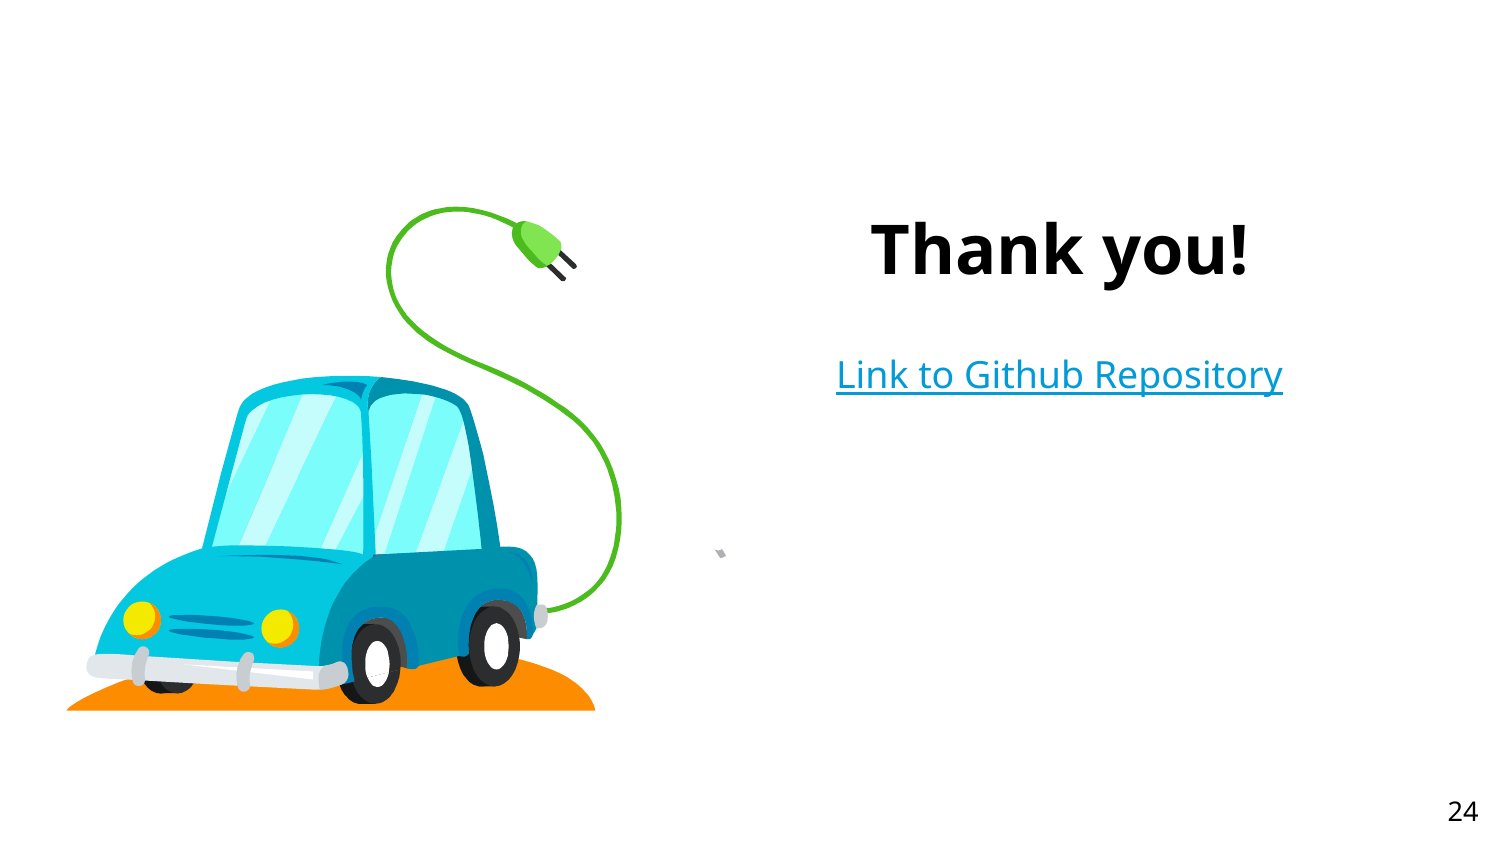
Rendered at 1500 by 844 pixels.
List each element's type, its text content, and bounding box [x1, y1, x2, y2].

title Thank you! [671, 190, 1449, 314]
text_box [66, 206, 622, 711]
list Link to Github Repository [716, 328, 1403, 735]
slide_number ‹#› [1403, 779, 1494, 844]
